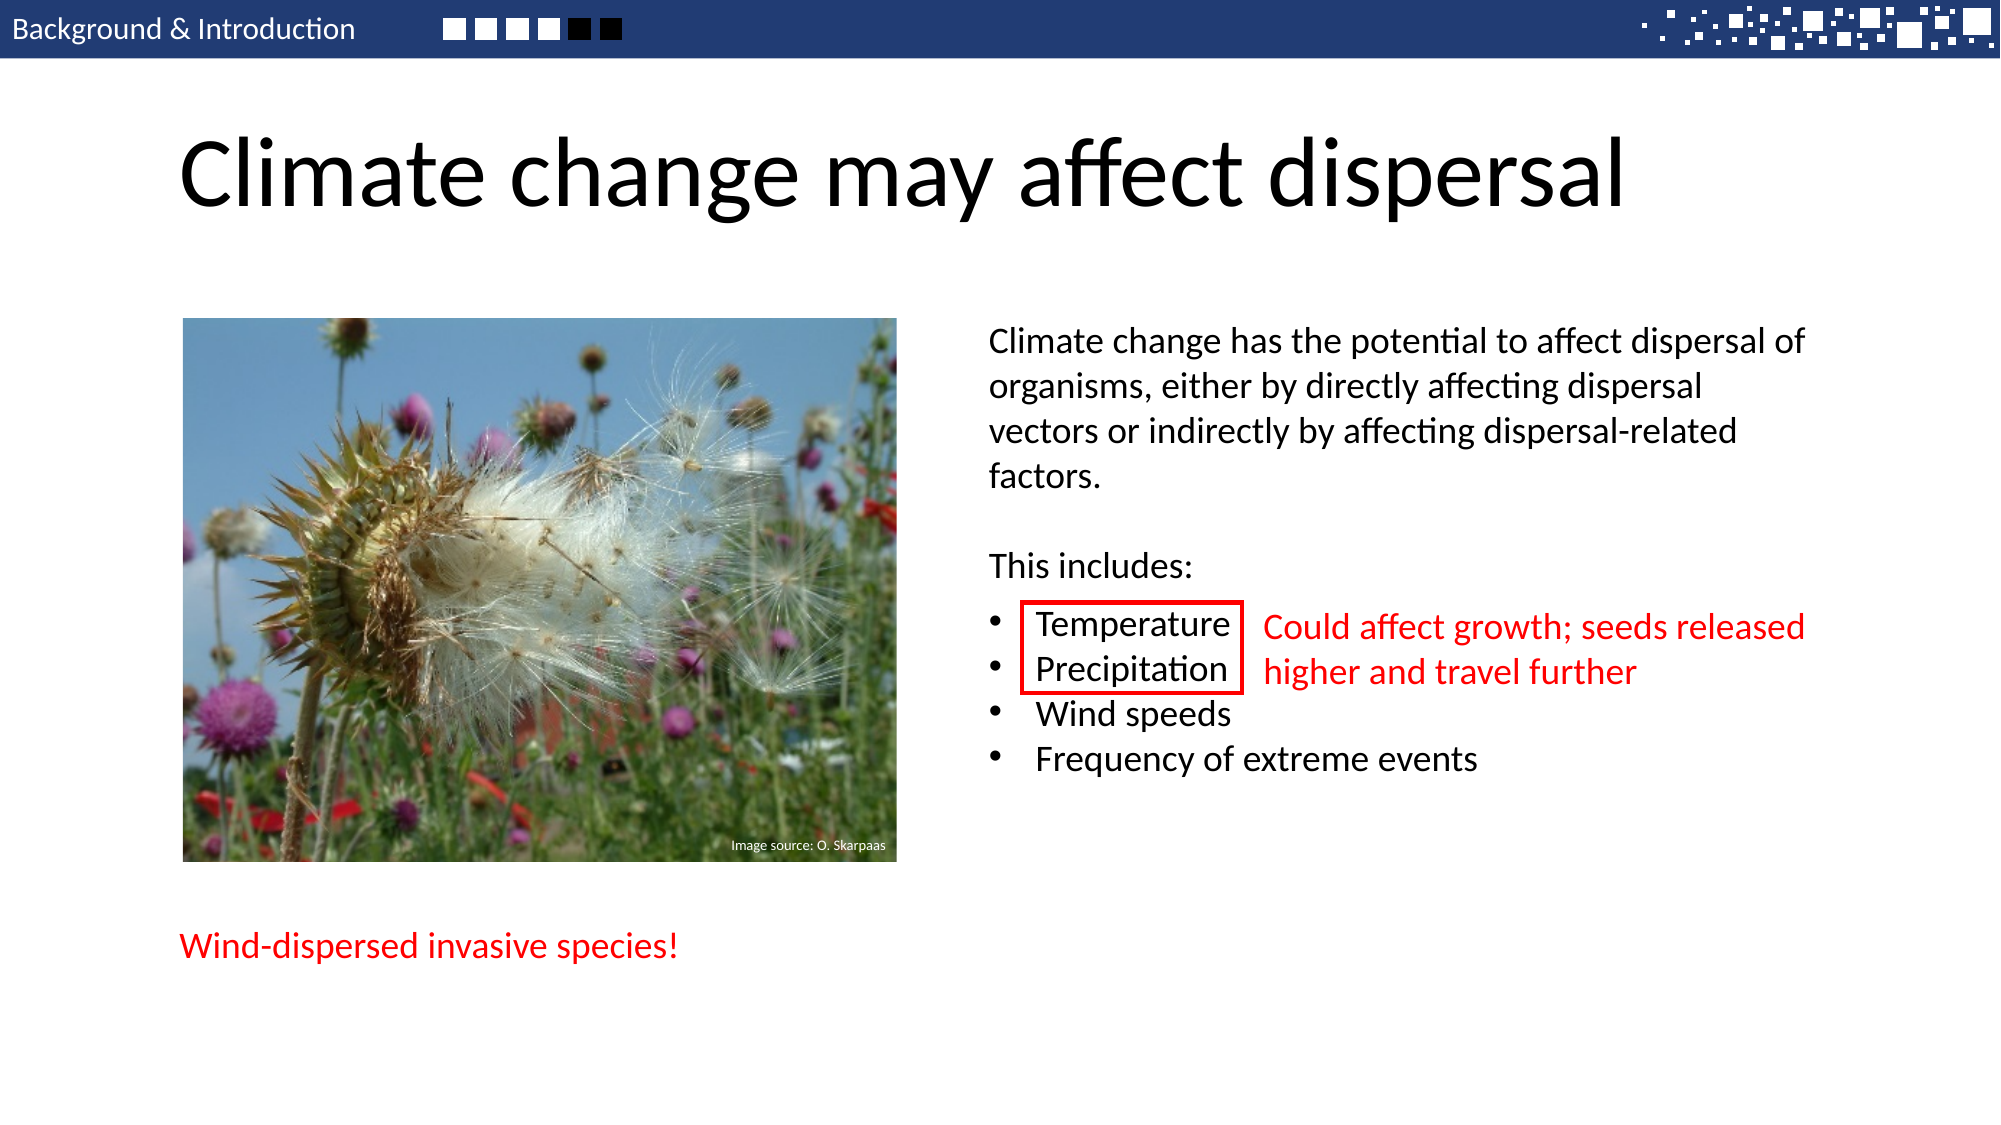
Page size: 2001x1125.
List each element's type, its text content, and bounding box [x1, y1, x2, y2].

text_box [1931, 42, 1938, 50]
text_box [1963, 8, 1991, 35]
text_box [1835, 8, 1843, 16]
text_box [1795, 43, 1803, 50]
text_box Could affect growth; seeds released higher and travel further [1248, 594, 1845, 700]
text_box [0, 0, 2000, 59]
text_box [1760, 14, 1768, 22]
text_box Background & Introduction [0, 1, 478, 54]
text_box [1771, 36, 1785, 50]
text_box [600, 18, 622, 40]
text_box [506, 18, 529, 40]
text_box [1920, 7, 1928, 15]
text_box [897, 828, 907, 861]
text_box [1783, 7, 1791, 15]
text_box [568, 18, 591, 40]
text_box Climate change has the potential to affect dispersal of organisms, either by directly affecting dispersal vectors or indirectly by affecting dispersal-related factors. This includes: Temperature Precipitation Wind speeds Frequency of extreme events [974, 308, 1834, 786]
text_box [443, 18, 466, 40]
text_box [1667, 10, 1675, 18]
text_box Wind-dispersed invasive species! [164, 914, 710, 974]
text_box [1948, 37, 1956, 45]
text_box [1860, 43, 1868, 50]
text_box [1935, 16, 1949, 29]
text_box [1860, 8, 1880, 28]
text_box [1021, 601, 1243, 694]
text_box [475, 18, 497, 40]
text_box [1897, 22, 1922, 48]
picture [182, 318, 897, 862]
text_box [1837, 32, 1851, 46]
text_box Climate change may affect dispersal [164, 98, 1720, 234]
text_box [538, 18, 560, 40]
text_box [1749, 37, 1757, 45]
text_box [1886, 7, 1894, 15]
text_box [1695, 32, 1703, 40]
text_box [1803, 11, 1823, 31]
text_box [1819, 36, 1827, 44]
text_box [1877, 34, 1885, 42]
text_box [1729, 14, 1743, 28]
